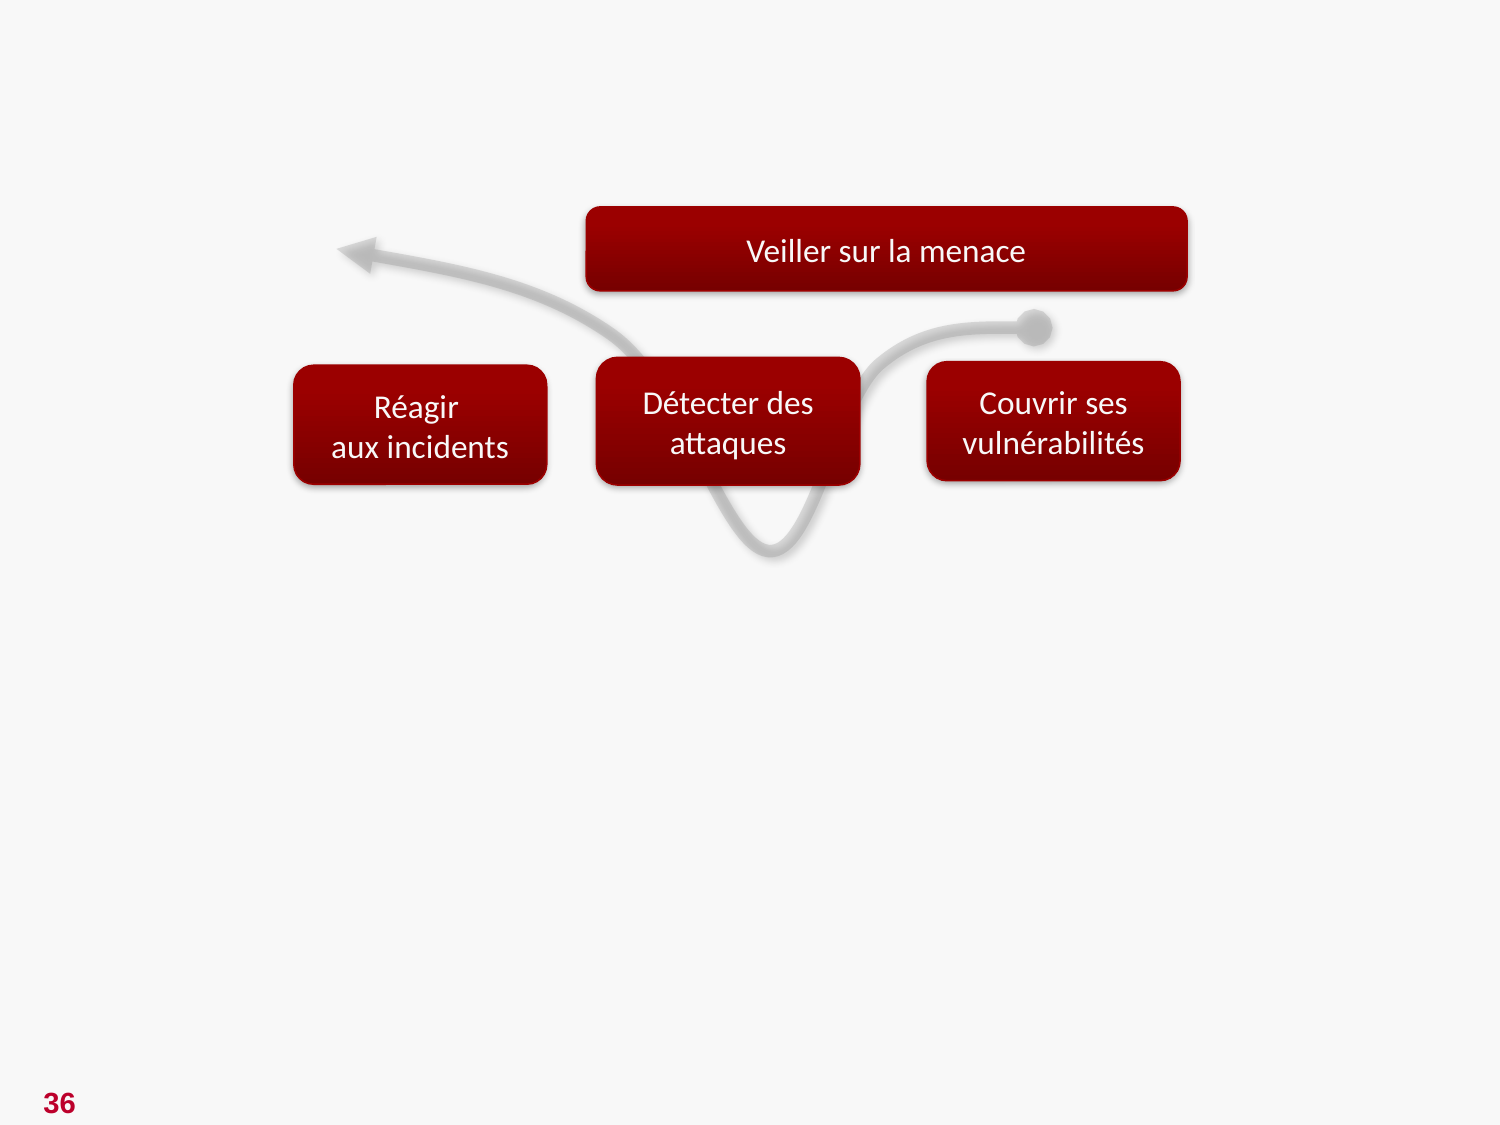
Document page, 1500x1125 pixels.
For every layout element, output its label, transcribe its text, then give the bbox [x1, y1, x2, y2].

text_box Détecter des attaques [595, 356, 861, 486]
text_box [716, 493, 818, 552]
text_box [336, 244, 1041, 383]
text_box Veiller sur la menace [585, 206, 1188, 292]
text_box Couvrir ses vulnérabilités [926, 360, 1181, 482]
text_box Réagir aux incidents [293, 364, 548, 486]
